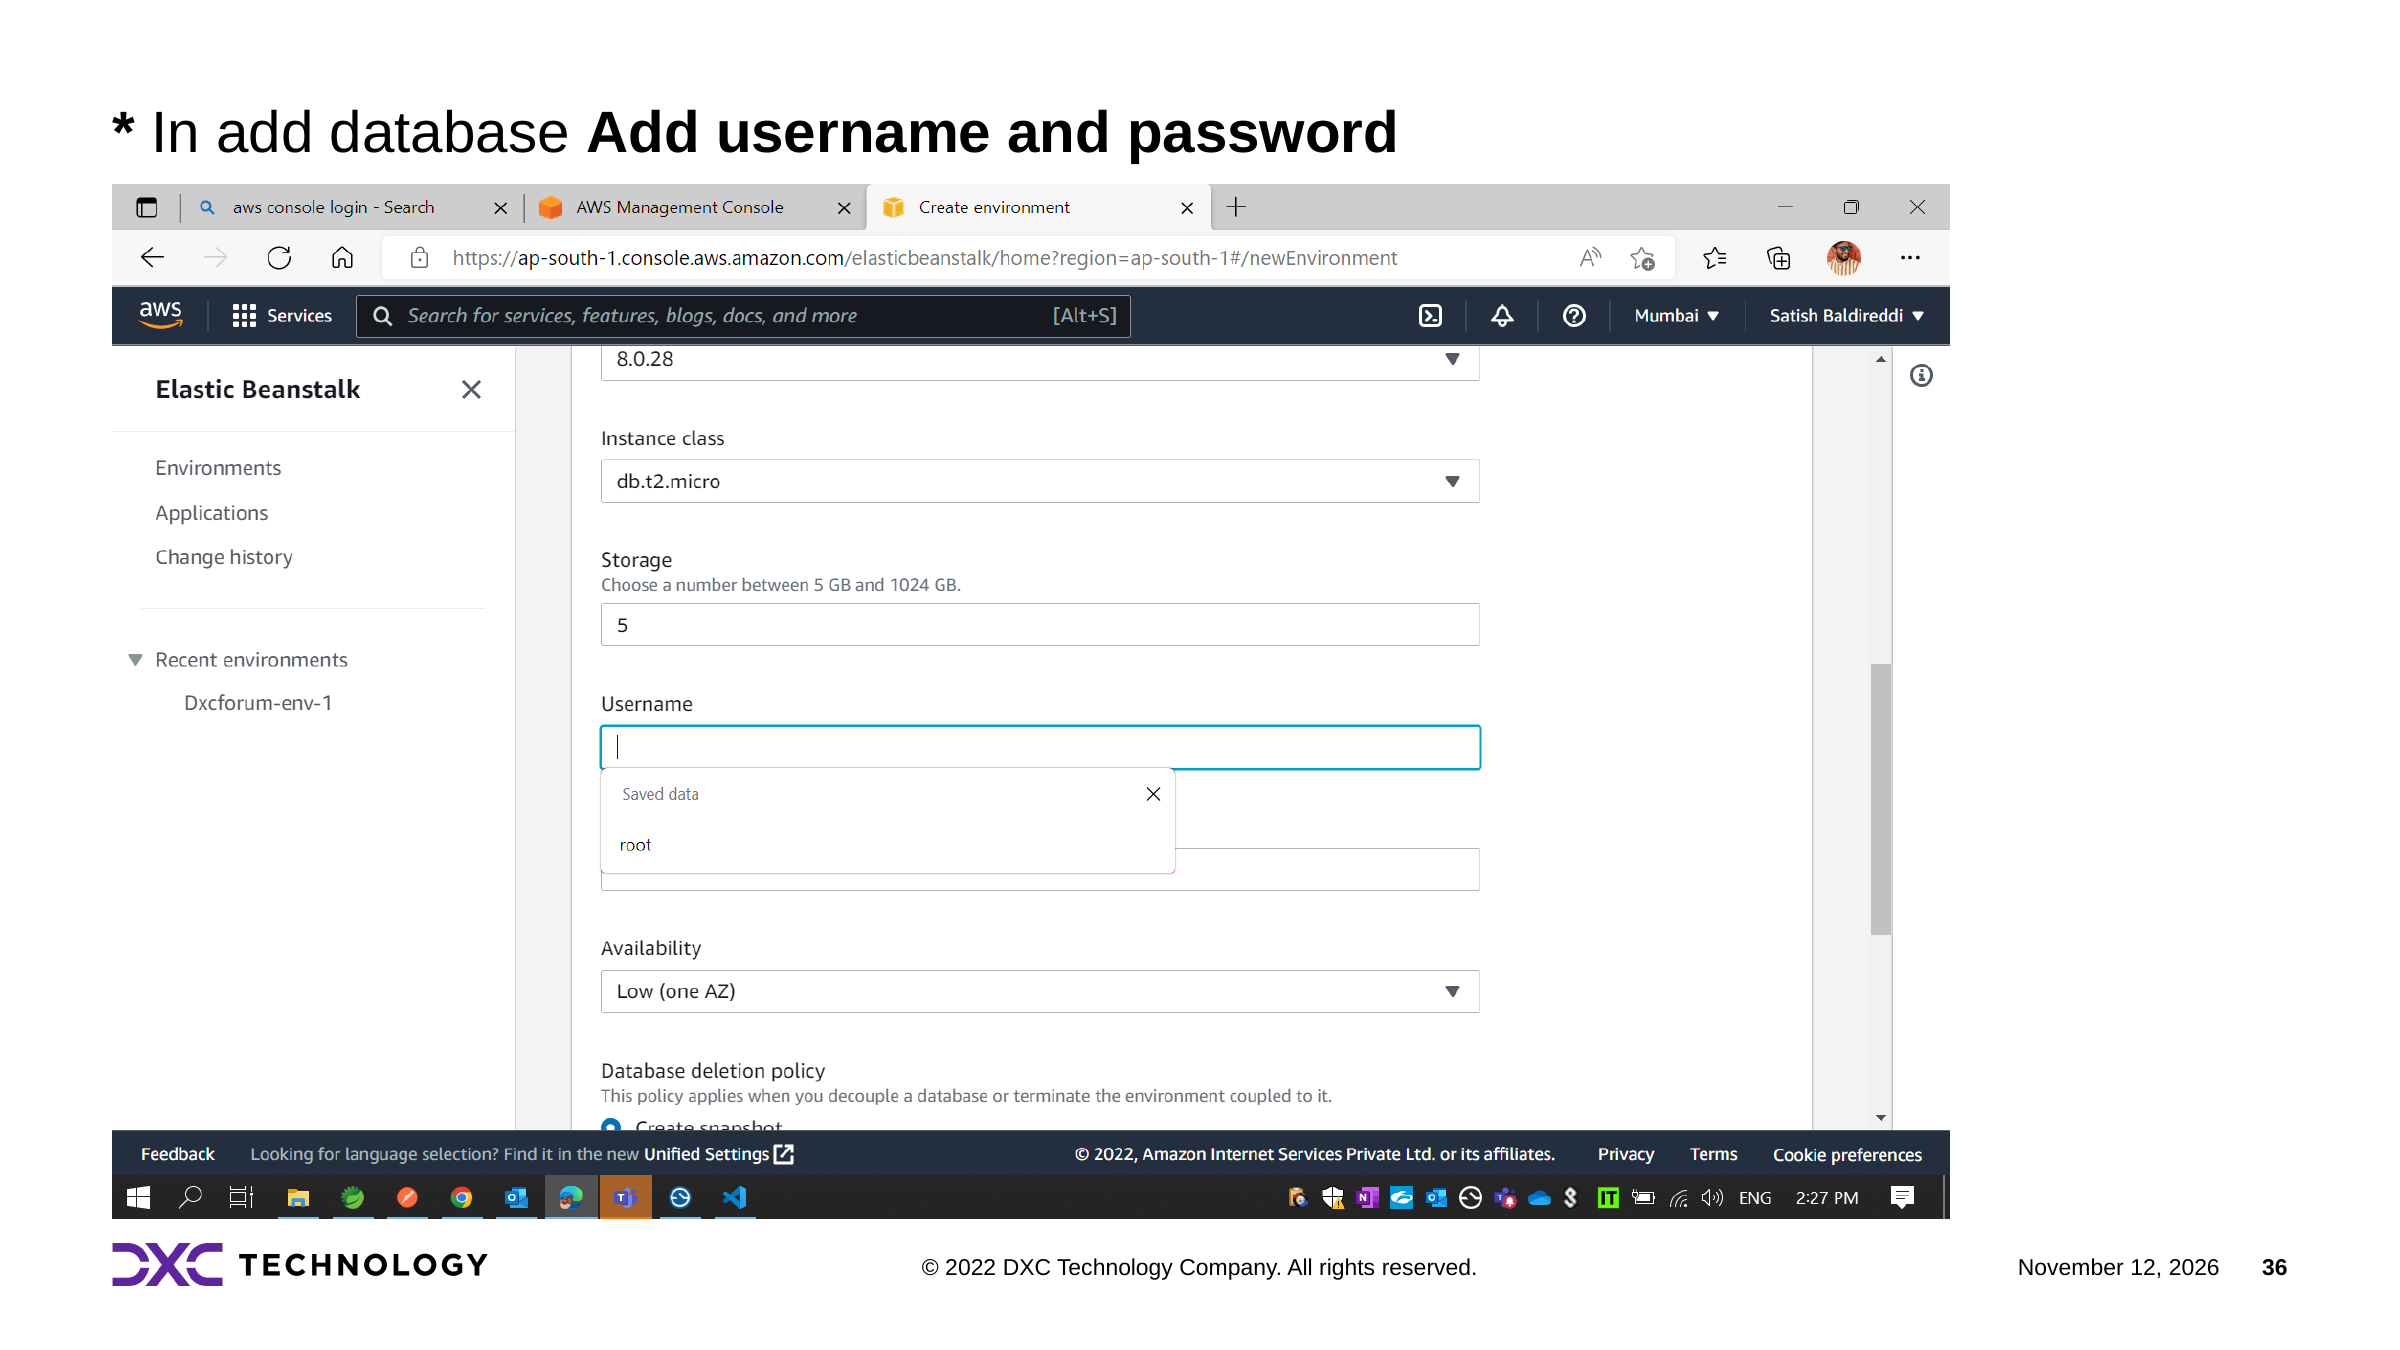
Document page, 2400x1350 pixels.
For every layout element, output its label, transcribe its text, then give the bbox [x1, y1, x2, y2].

picture [112, 1243, 488, 1286]
title * In add database Add username and password [112, 104, 2288, 338]
picture [112, 184, 1950, 1219]
